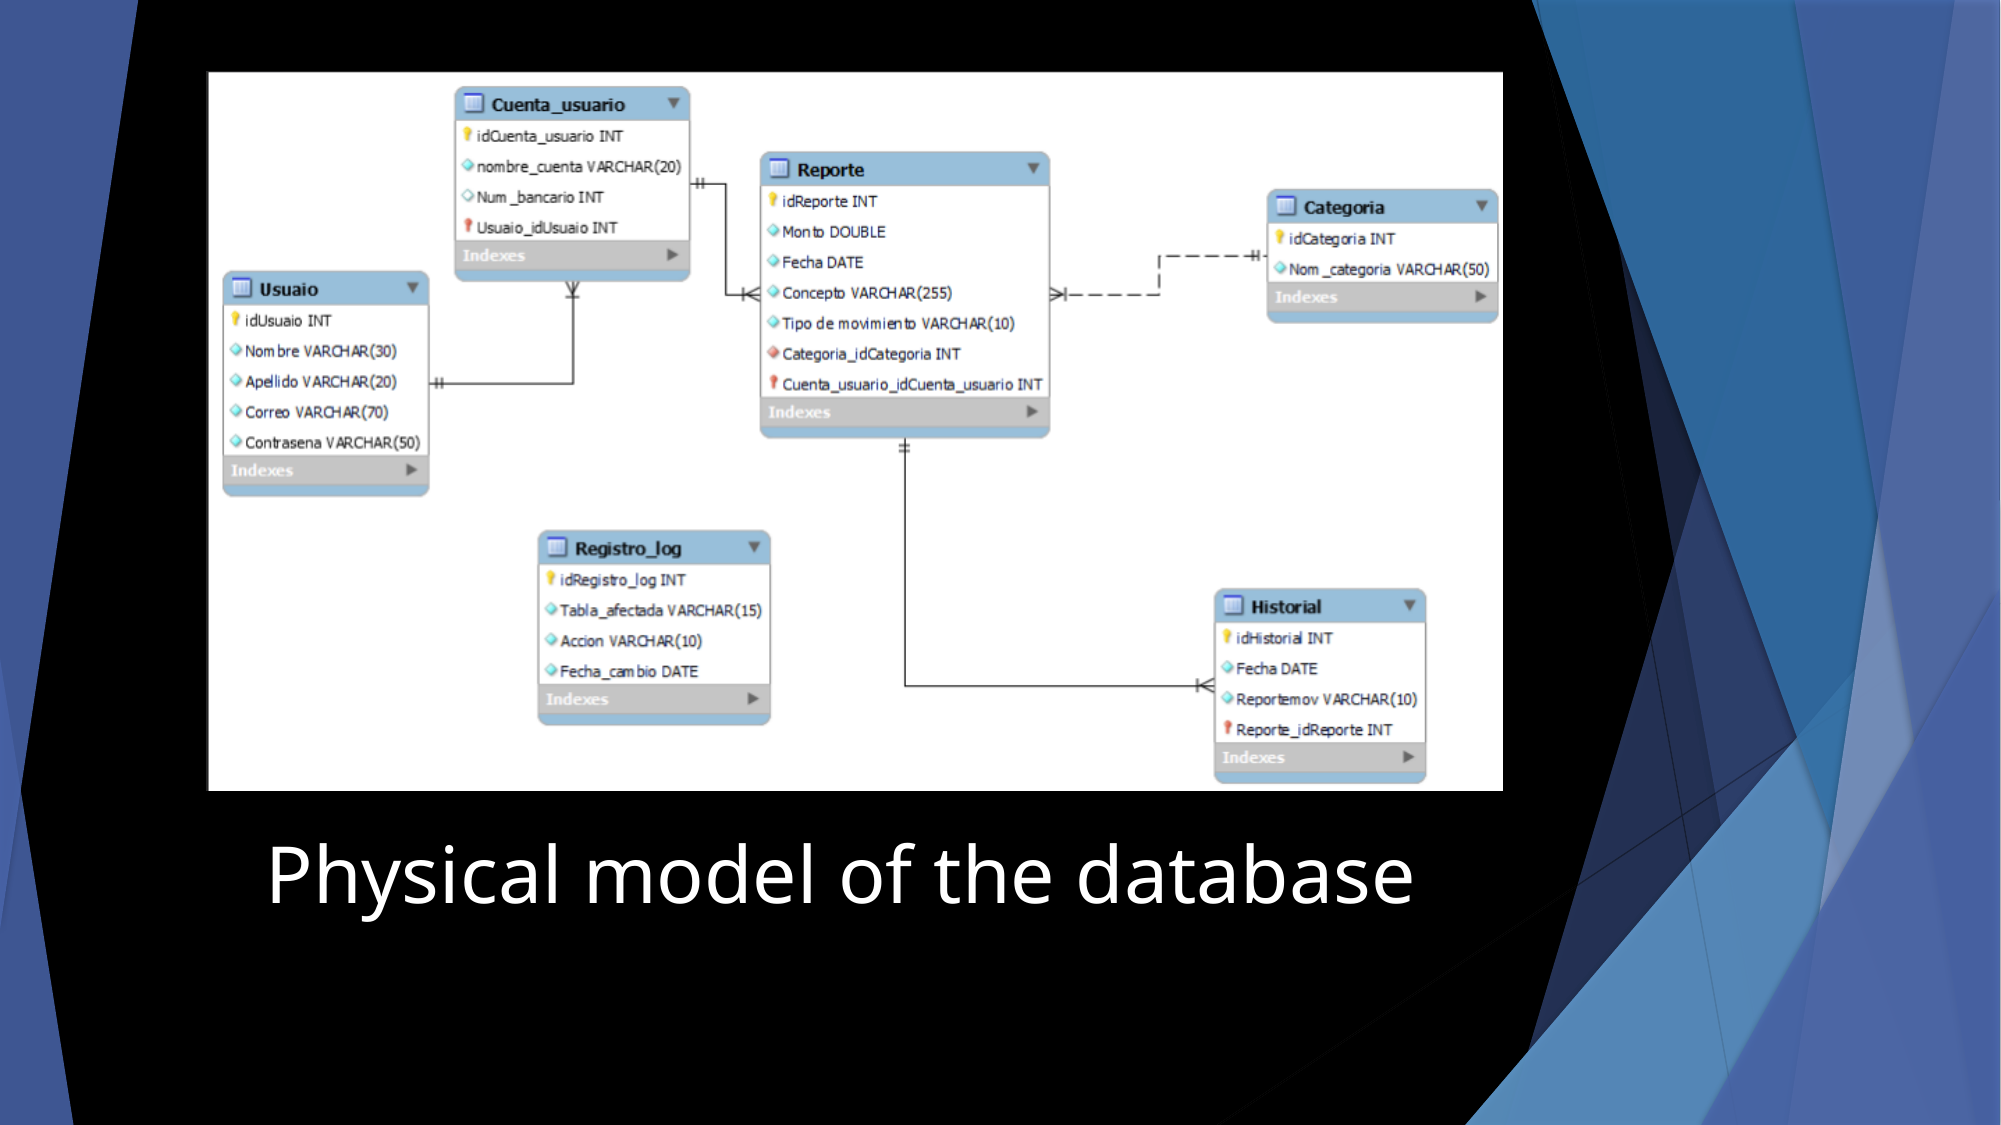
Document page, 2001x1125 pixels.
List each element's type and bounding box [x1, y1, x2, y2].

text_box [0, 0, 2000, 1125]
list [206, 70, 1504, 791]
